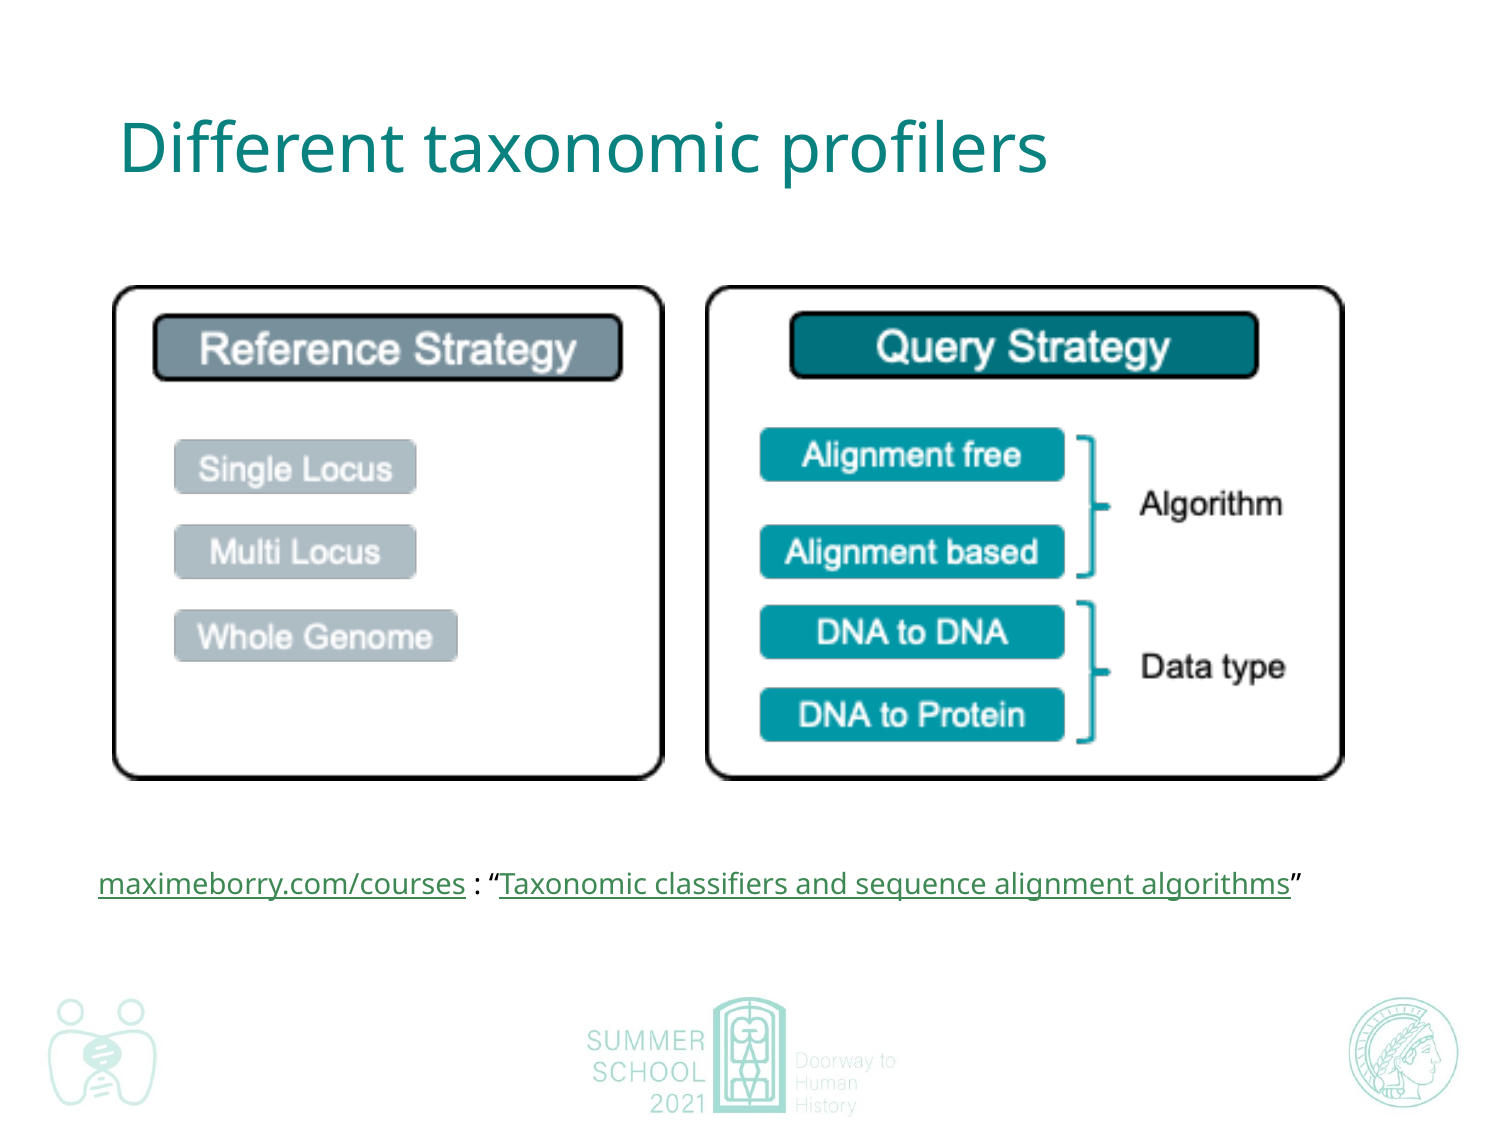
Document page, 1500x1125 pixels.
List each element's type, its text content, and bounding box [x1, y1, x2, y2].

picture [0, 0, 1500, 1125]
title Different taxonomic profilers [103, 59, 1397, 240]
text_box maximeborry.com/courses : “Taxonomic classifiers and sequence alignment algorithms” [83, 850, 1490, 920]
